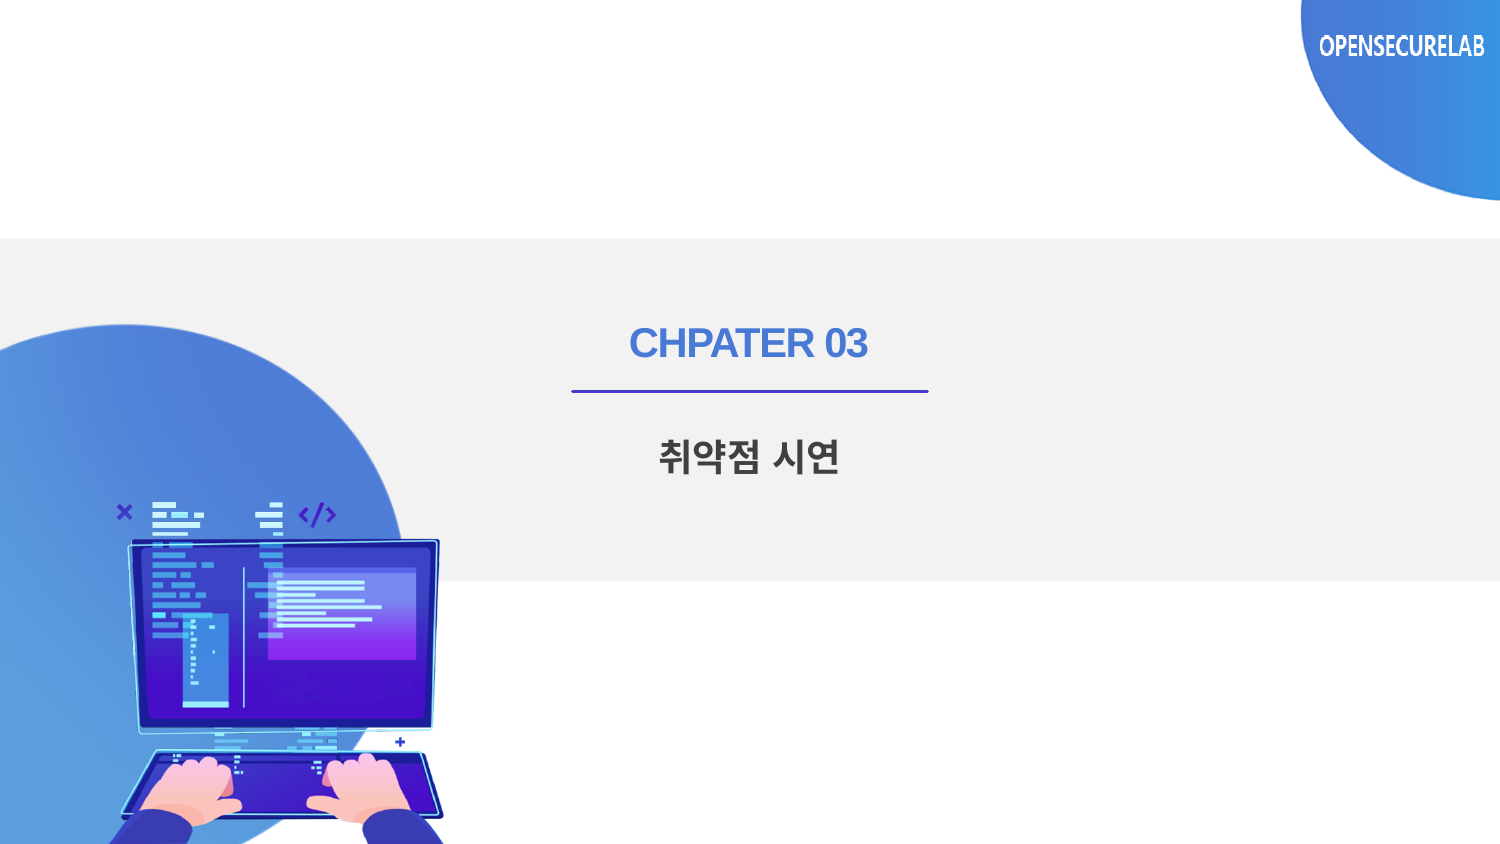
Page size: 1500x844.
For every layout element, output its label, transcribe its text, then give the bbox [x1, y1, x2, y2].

text_box CHPATER 03 [613, 308, 886, 374]
picture [0, 222, 554, 844]
text_box 취약점 시연 [591, 427, 909, 487]
text_box [558, 236, 1500, 583]
picture [1293, 0, 1500, 203]
